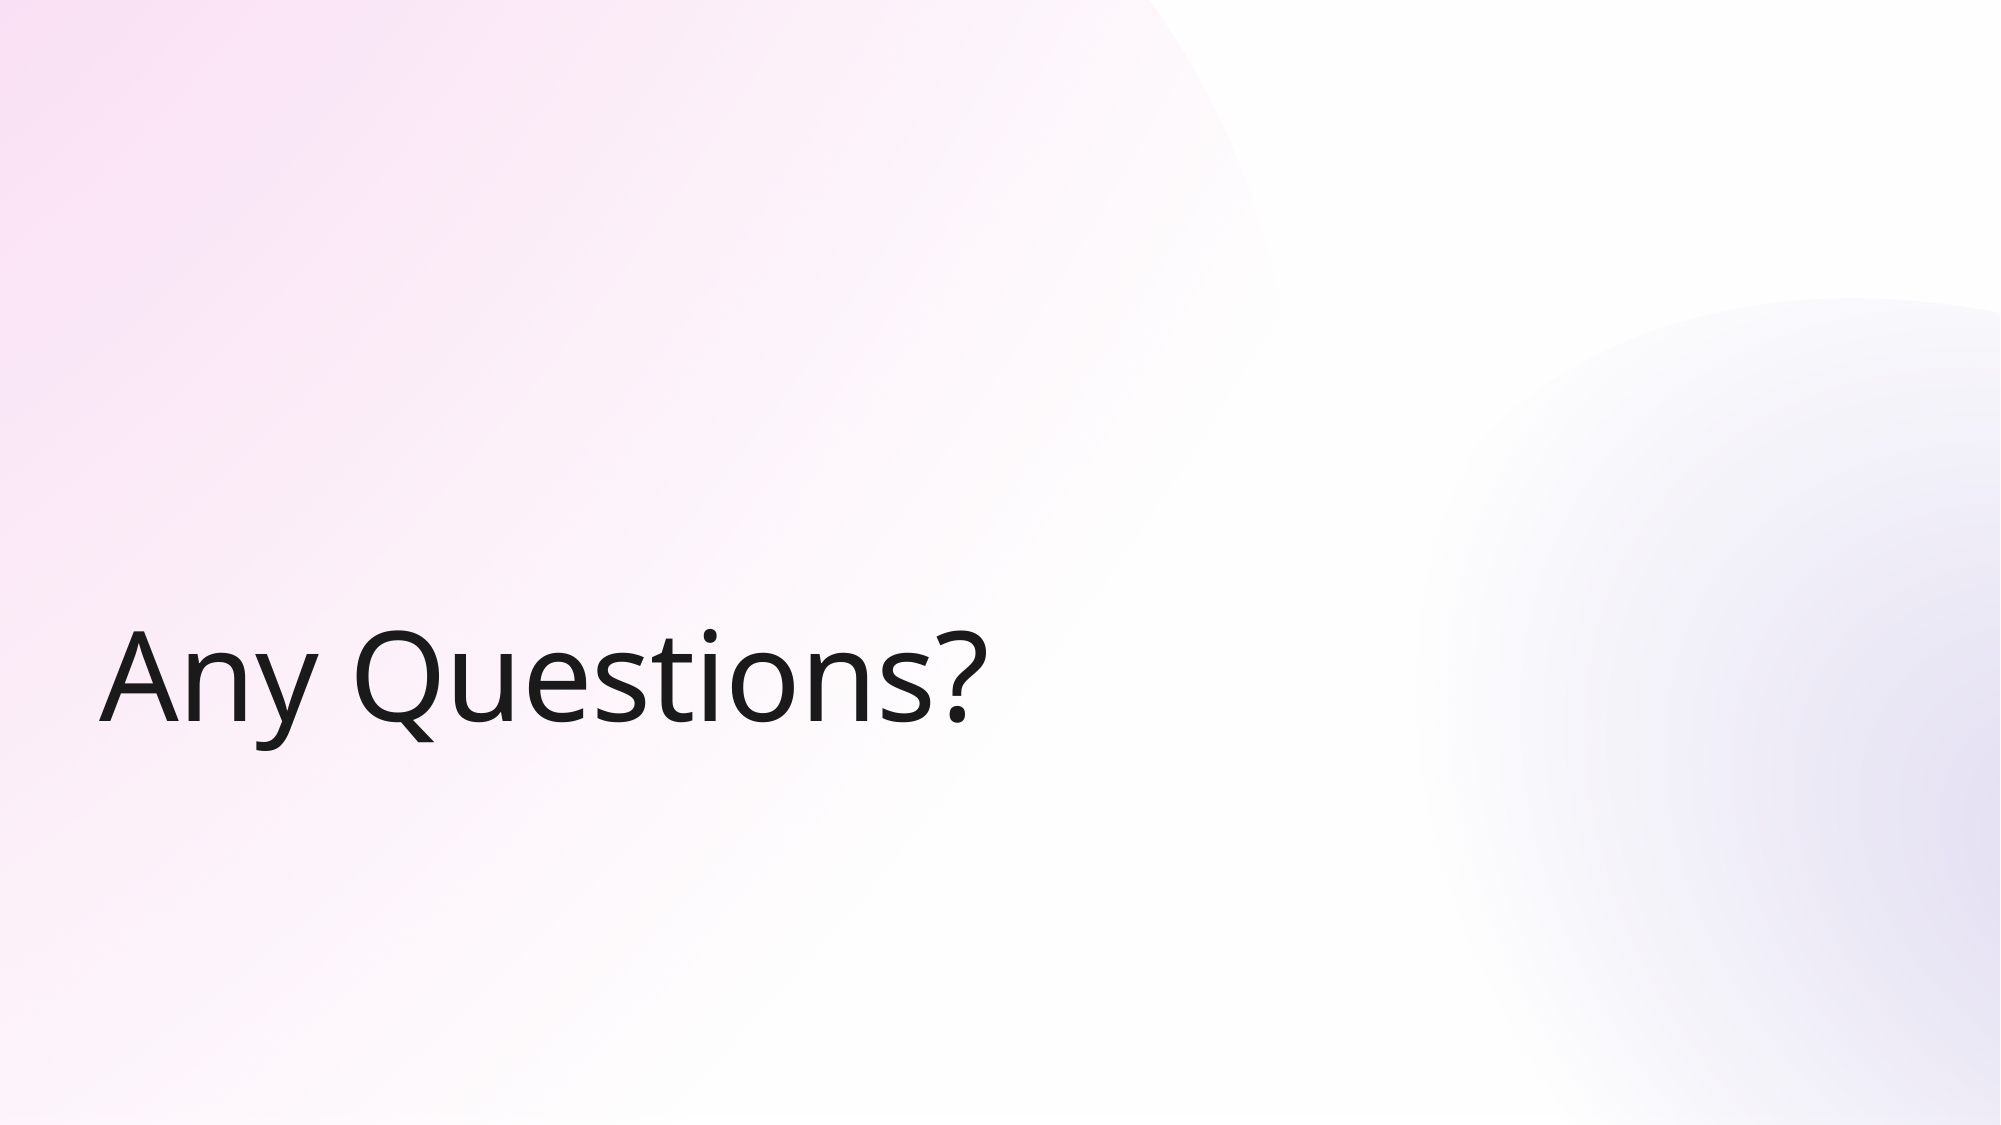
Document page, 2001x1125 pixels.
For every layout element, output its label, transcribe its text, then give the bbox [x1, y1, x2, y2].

title Any Questions? [99, 280, 1657, 749]
picture [0, 0, 2001, 1125]
